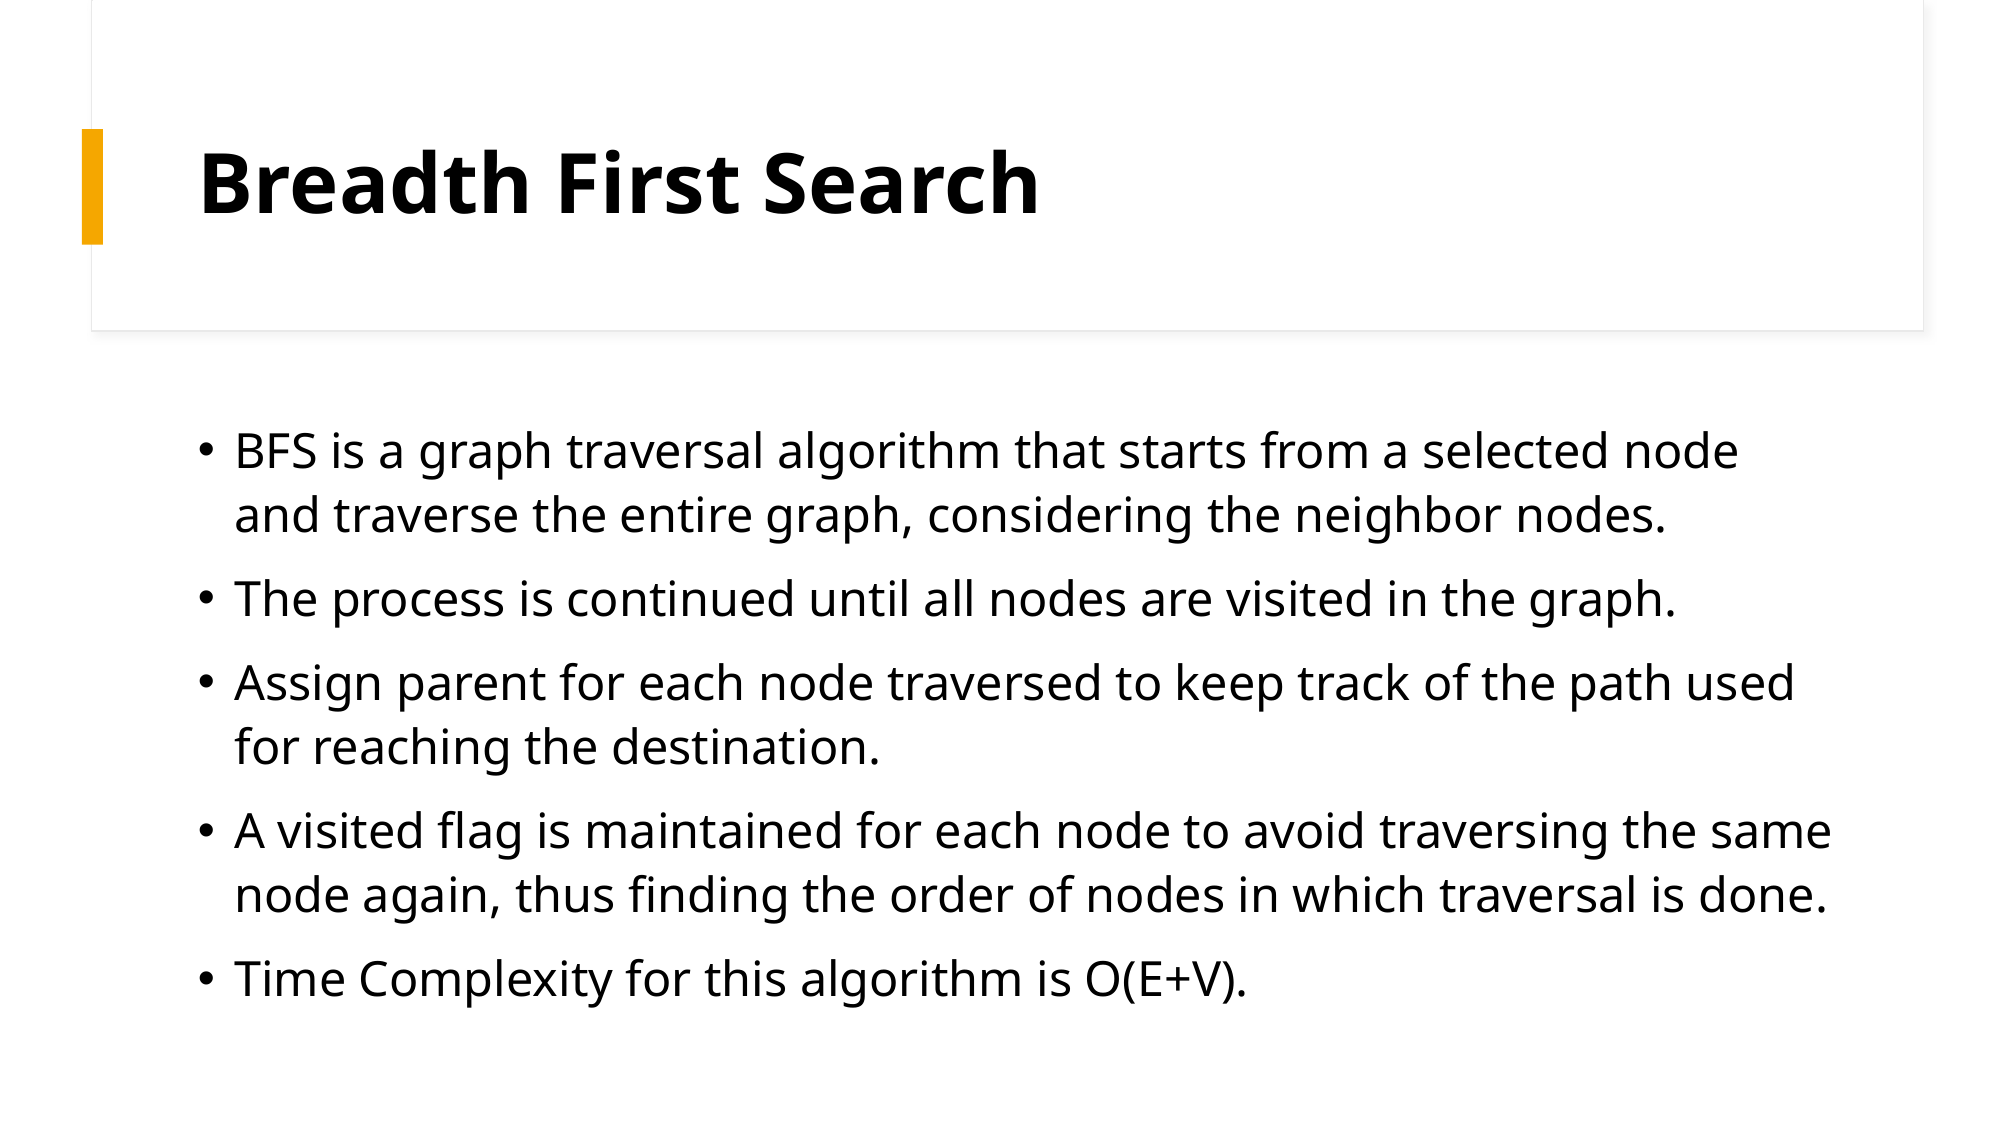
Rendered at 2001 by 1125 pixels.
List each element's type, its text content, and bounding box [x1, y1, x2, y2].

title Breadth First Search [183, 90, 1851, 284]
list BFS is a graph traversal algorithm that starts from a selected node and traverse the entire graph, considering the neighbor nodes. The process is continued until all nodes are visited in the graph. Assign parent for each node traversed to keep track of the path used for reaching the destination. A visited flag is maintained for each node to avoid traversing the same node again, thus finding the order of nodes in which traversal is done. Time Complexity for this algorithm is O(E+V). [183, 406, 1851, 1066]
